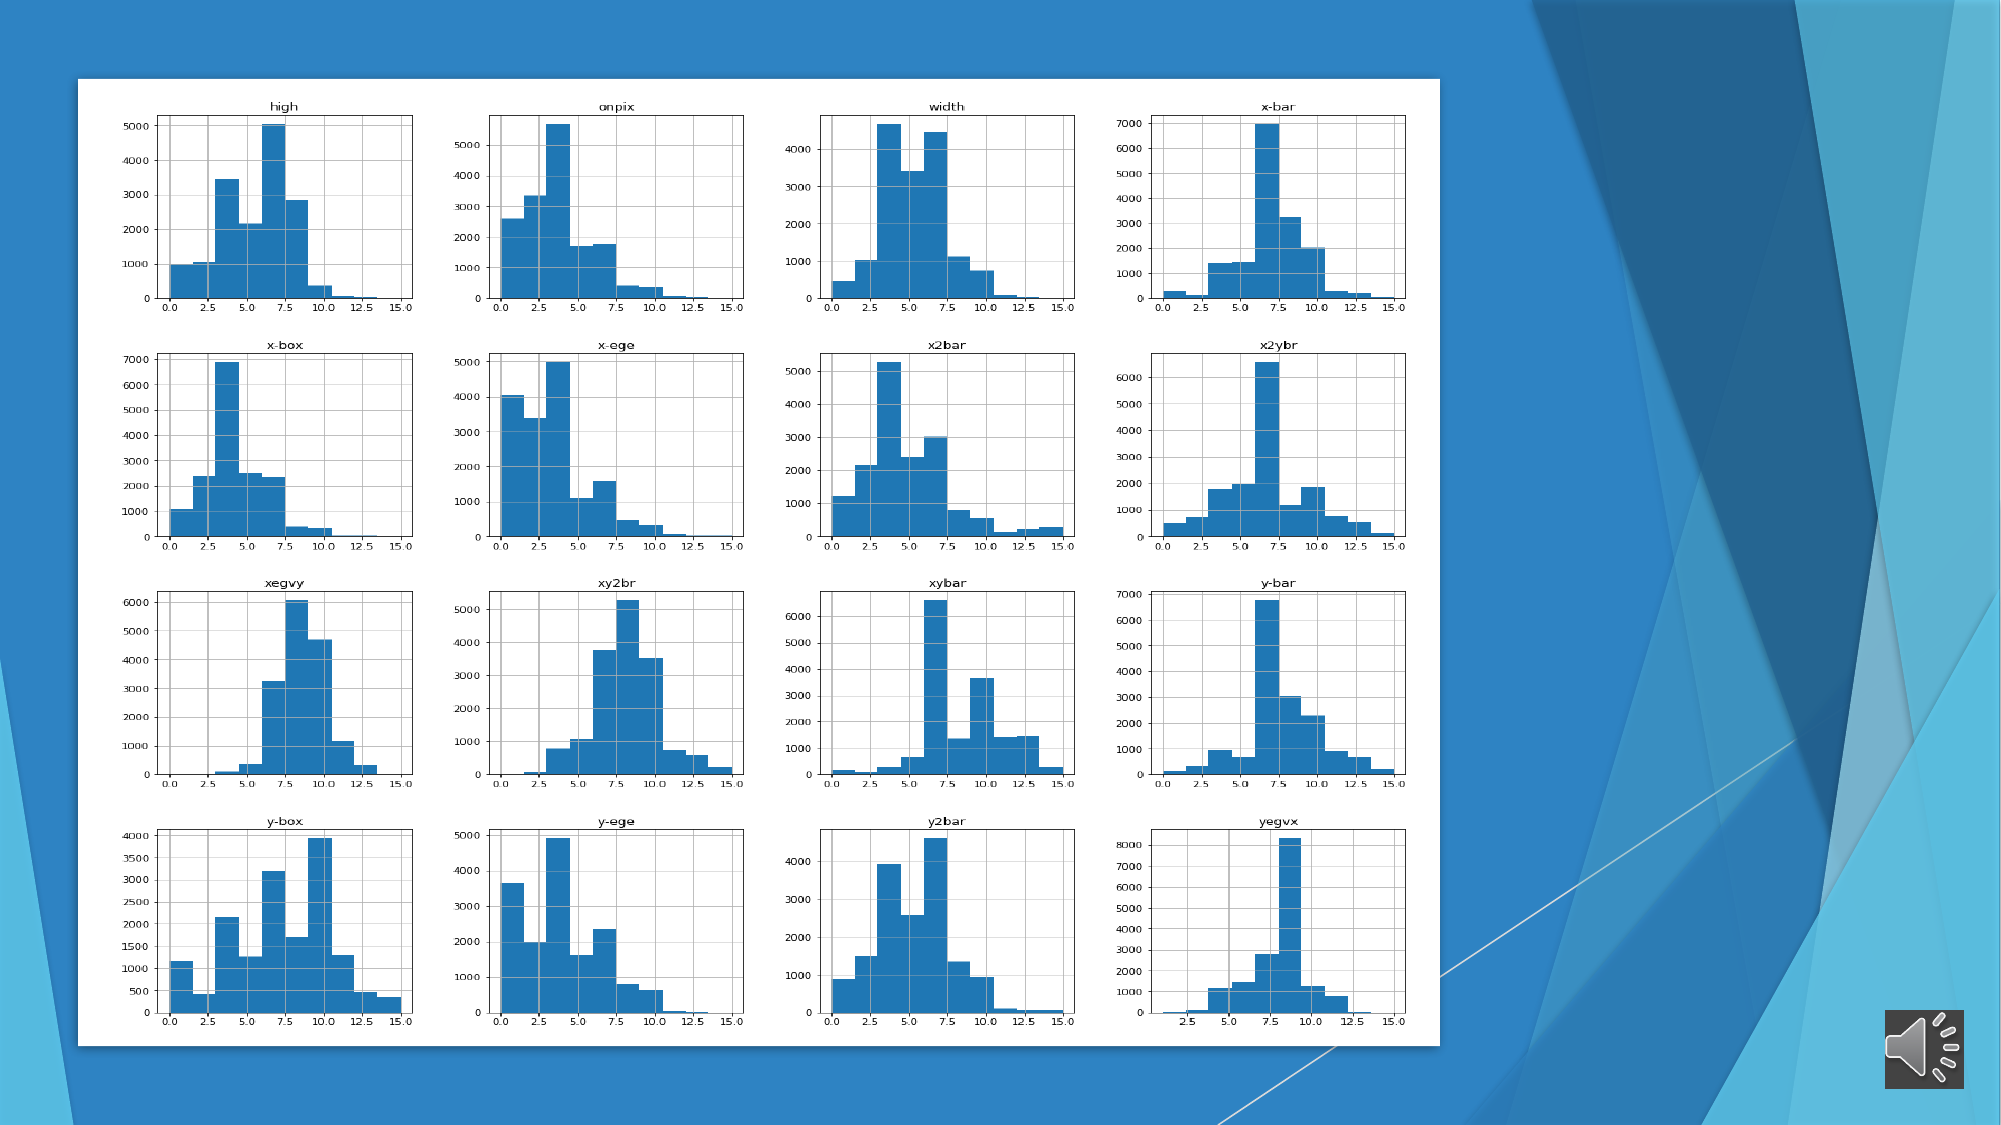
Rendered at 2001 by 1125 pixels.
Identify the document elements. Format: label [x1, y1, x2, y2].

picture [1884, 1009, 1966, 1090]
picture [113, 96, 1418, 1032]
text_box [0, 0, 2000, 1125]
